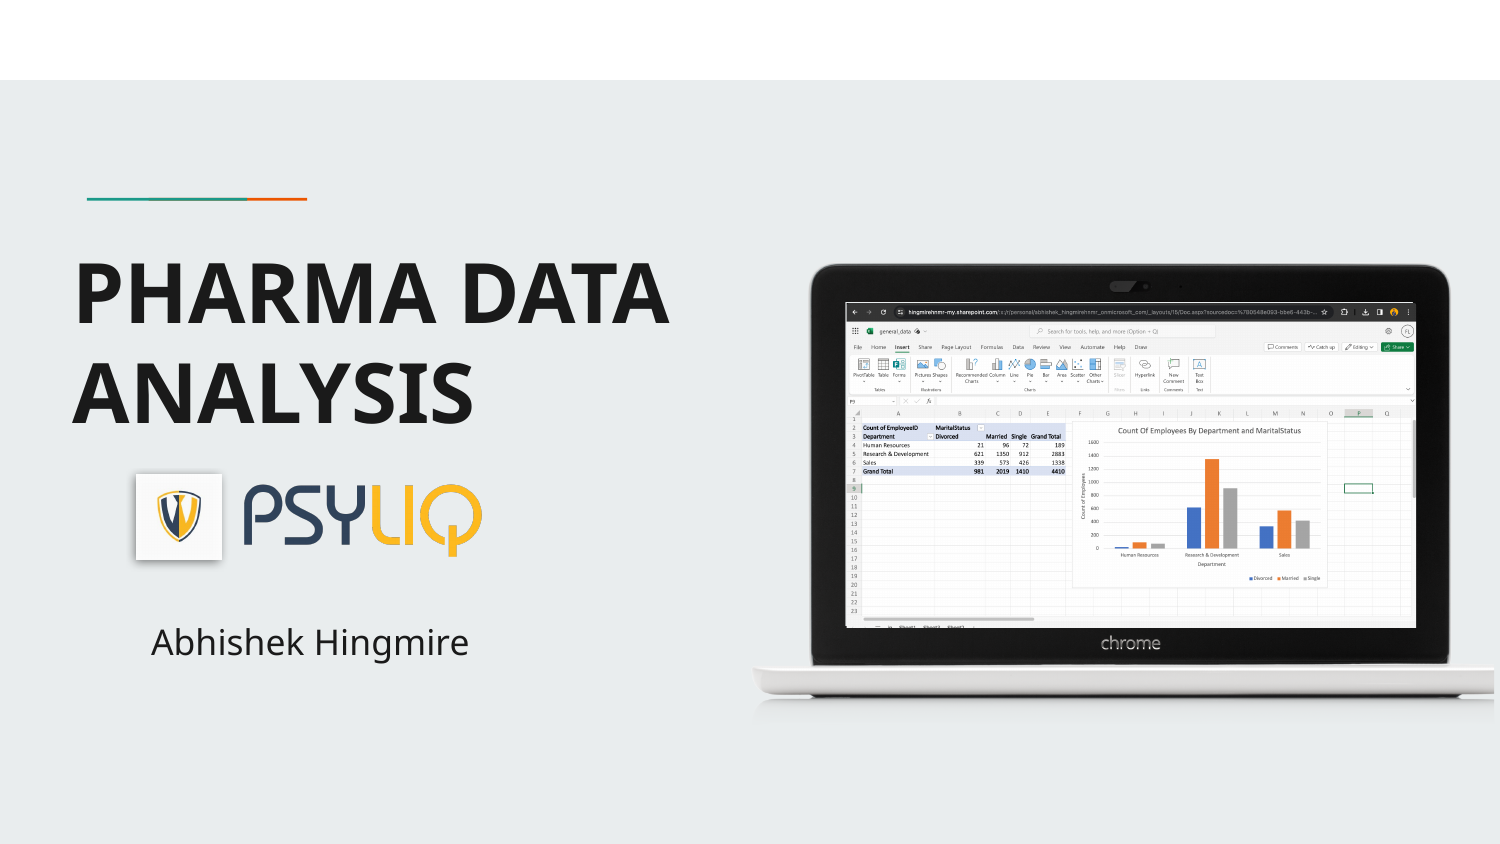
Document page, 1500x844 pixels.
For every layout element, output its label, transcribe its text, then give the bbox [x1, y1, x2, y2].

subtitle Abhishek Hingmire [136, 604, 535, 681]
picture [135, 474, 222, 560]
title PHARMA DATA ANALYSIS [57, 225, 818, 463]
picture [227, 472, 487, 562]
picture [749, 261, 1495, 725]
